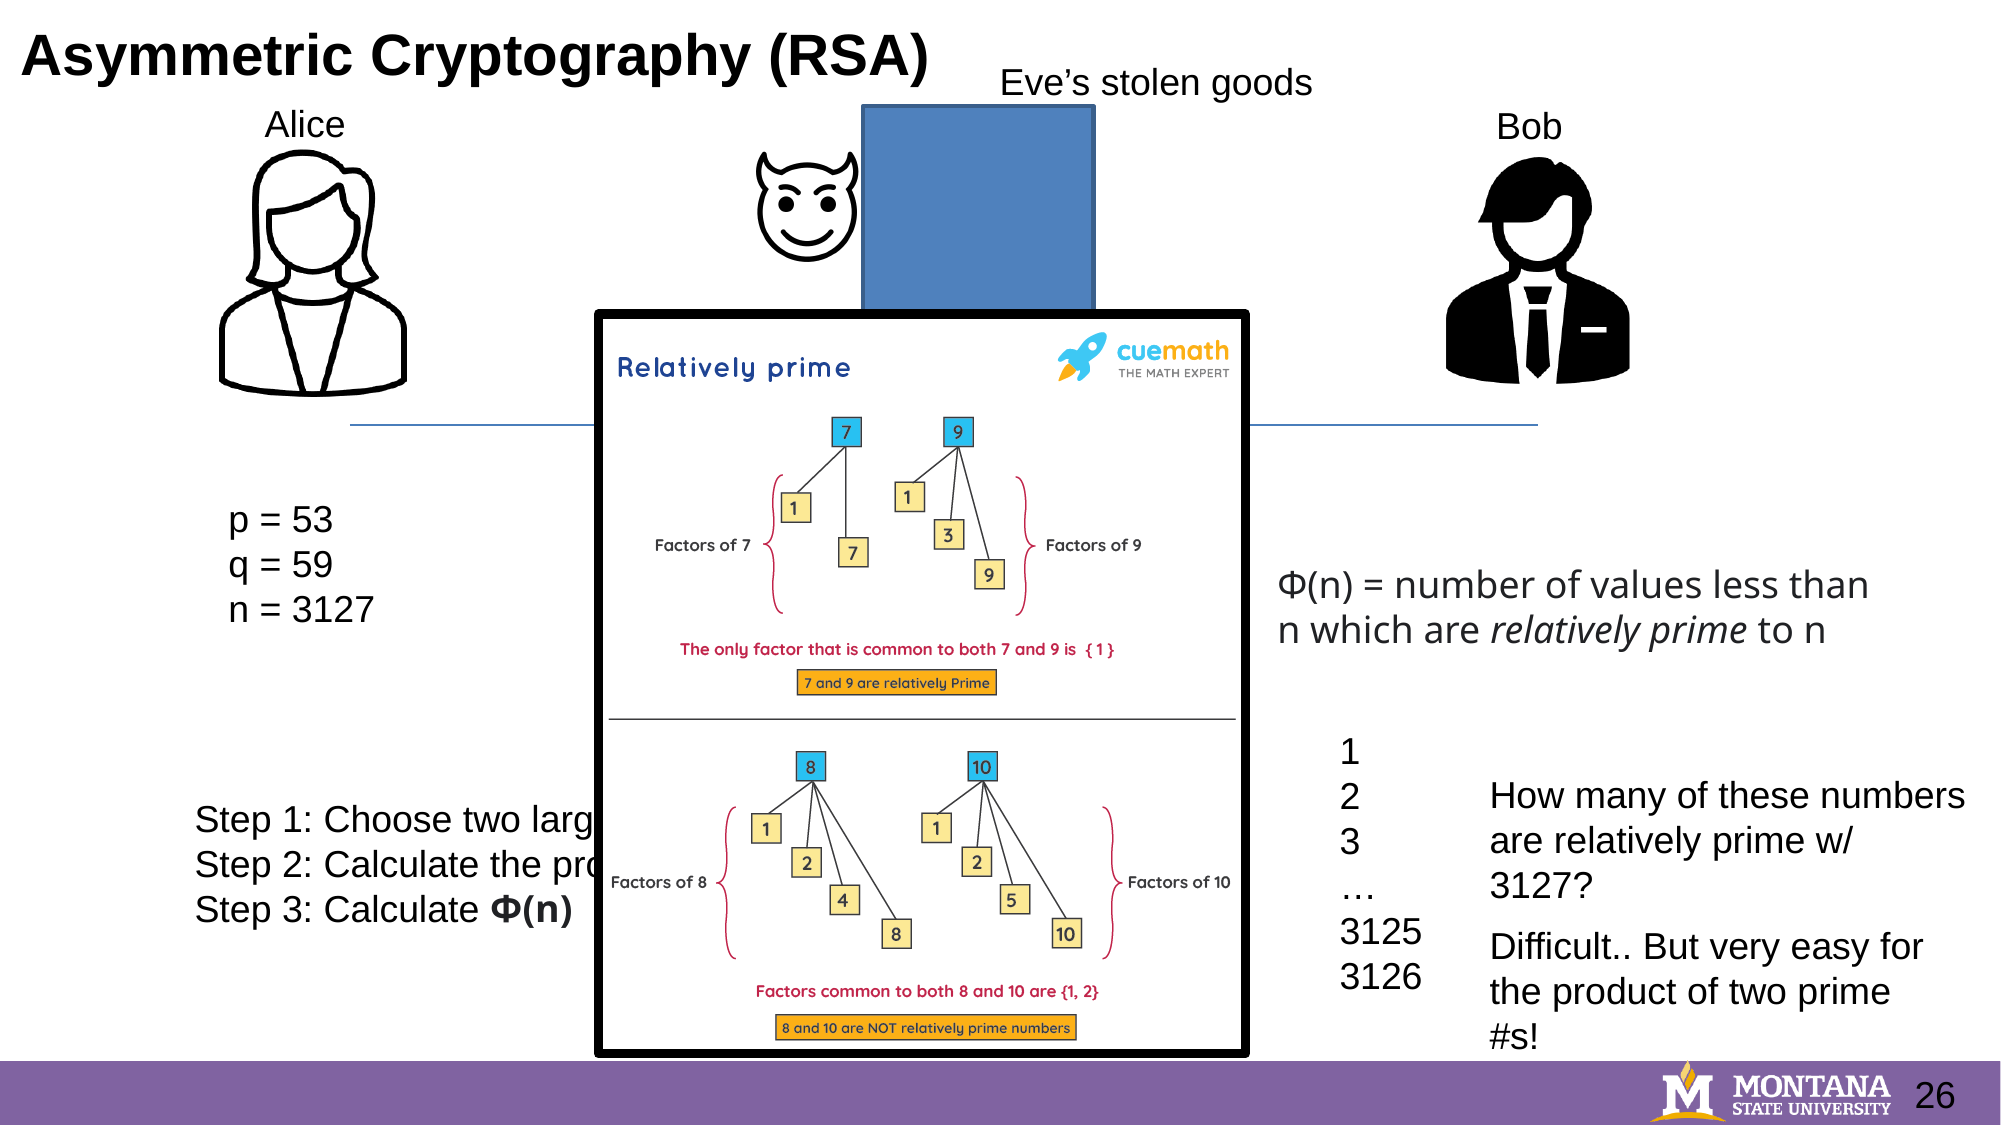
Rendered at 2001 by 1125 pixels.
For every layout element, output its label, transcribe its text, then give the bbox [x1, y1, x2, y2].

text_box Eve’s stolen goods [984, 50, 1329, 111]
picture [1650, 1065, 1891, 1122]
text_box Asymmetric Cryptography (RSA) [5, 9, 956, 95]
text_box [861, 104, 1096, 309]
text_box Alice [249, 92, 788, 153]
picture [744, 149, 870, 276]
text_box p = 53 q = 59 n = 3127 [213, 487, 390, 638]
slide_number 26 [1887, 1072, 1994, 1125]
text_box Φ(n) = number of values less than n which are relatively prime to n [1262, 553, 1900, 658]
text_box 1 2 3 … 3125 3126 [1324, 719, 1438, 1049]
text_box Bob [1481, 94, 2000, 155]
picture [602, 318, 1241, 1050]
text_box Difficult.. But very easy for the product of two prime #s! [1474, 915, 1960, 1065]
text_box Step 1: Choose two large primer numbers, p and q Step 2: Calculate the product n Step 3: Calculate Φ(n) [179, 787, 594, 983]
text_box How many of these numbers are relatively prime w/ 3127? [1474, 763, 1982, 914]
picture [1399, 131, 1676, 407]
picture [162, 124, 463, 426]
